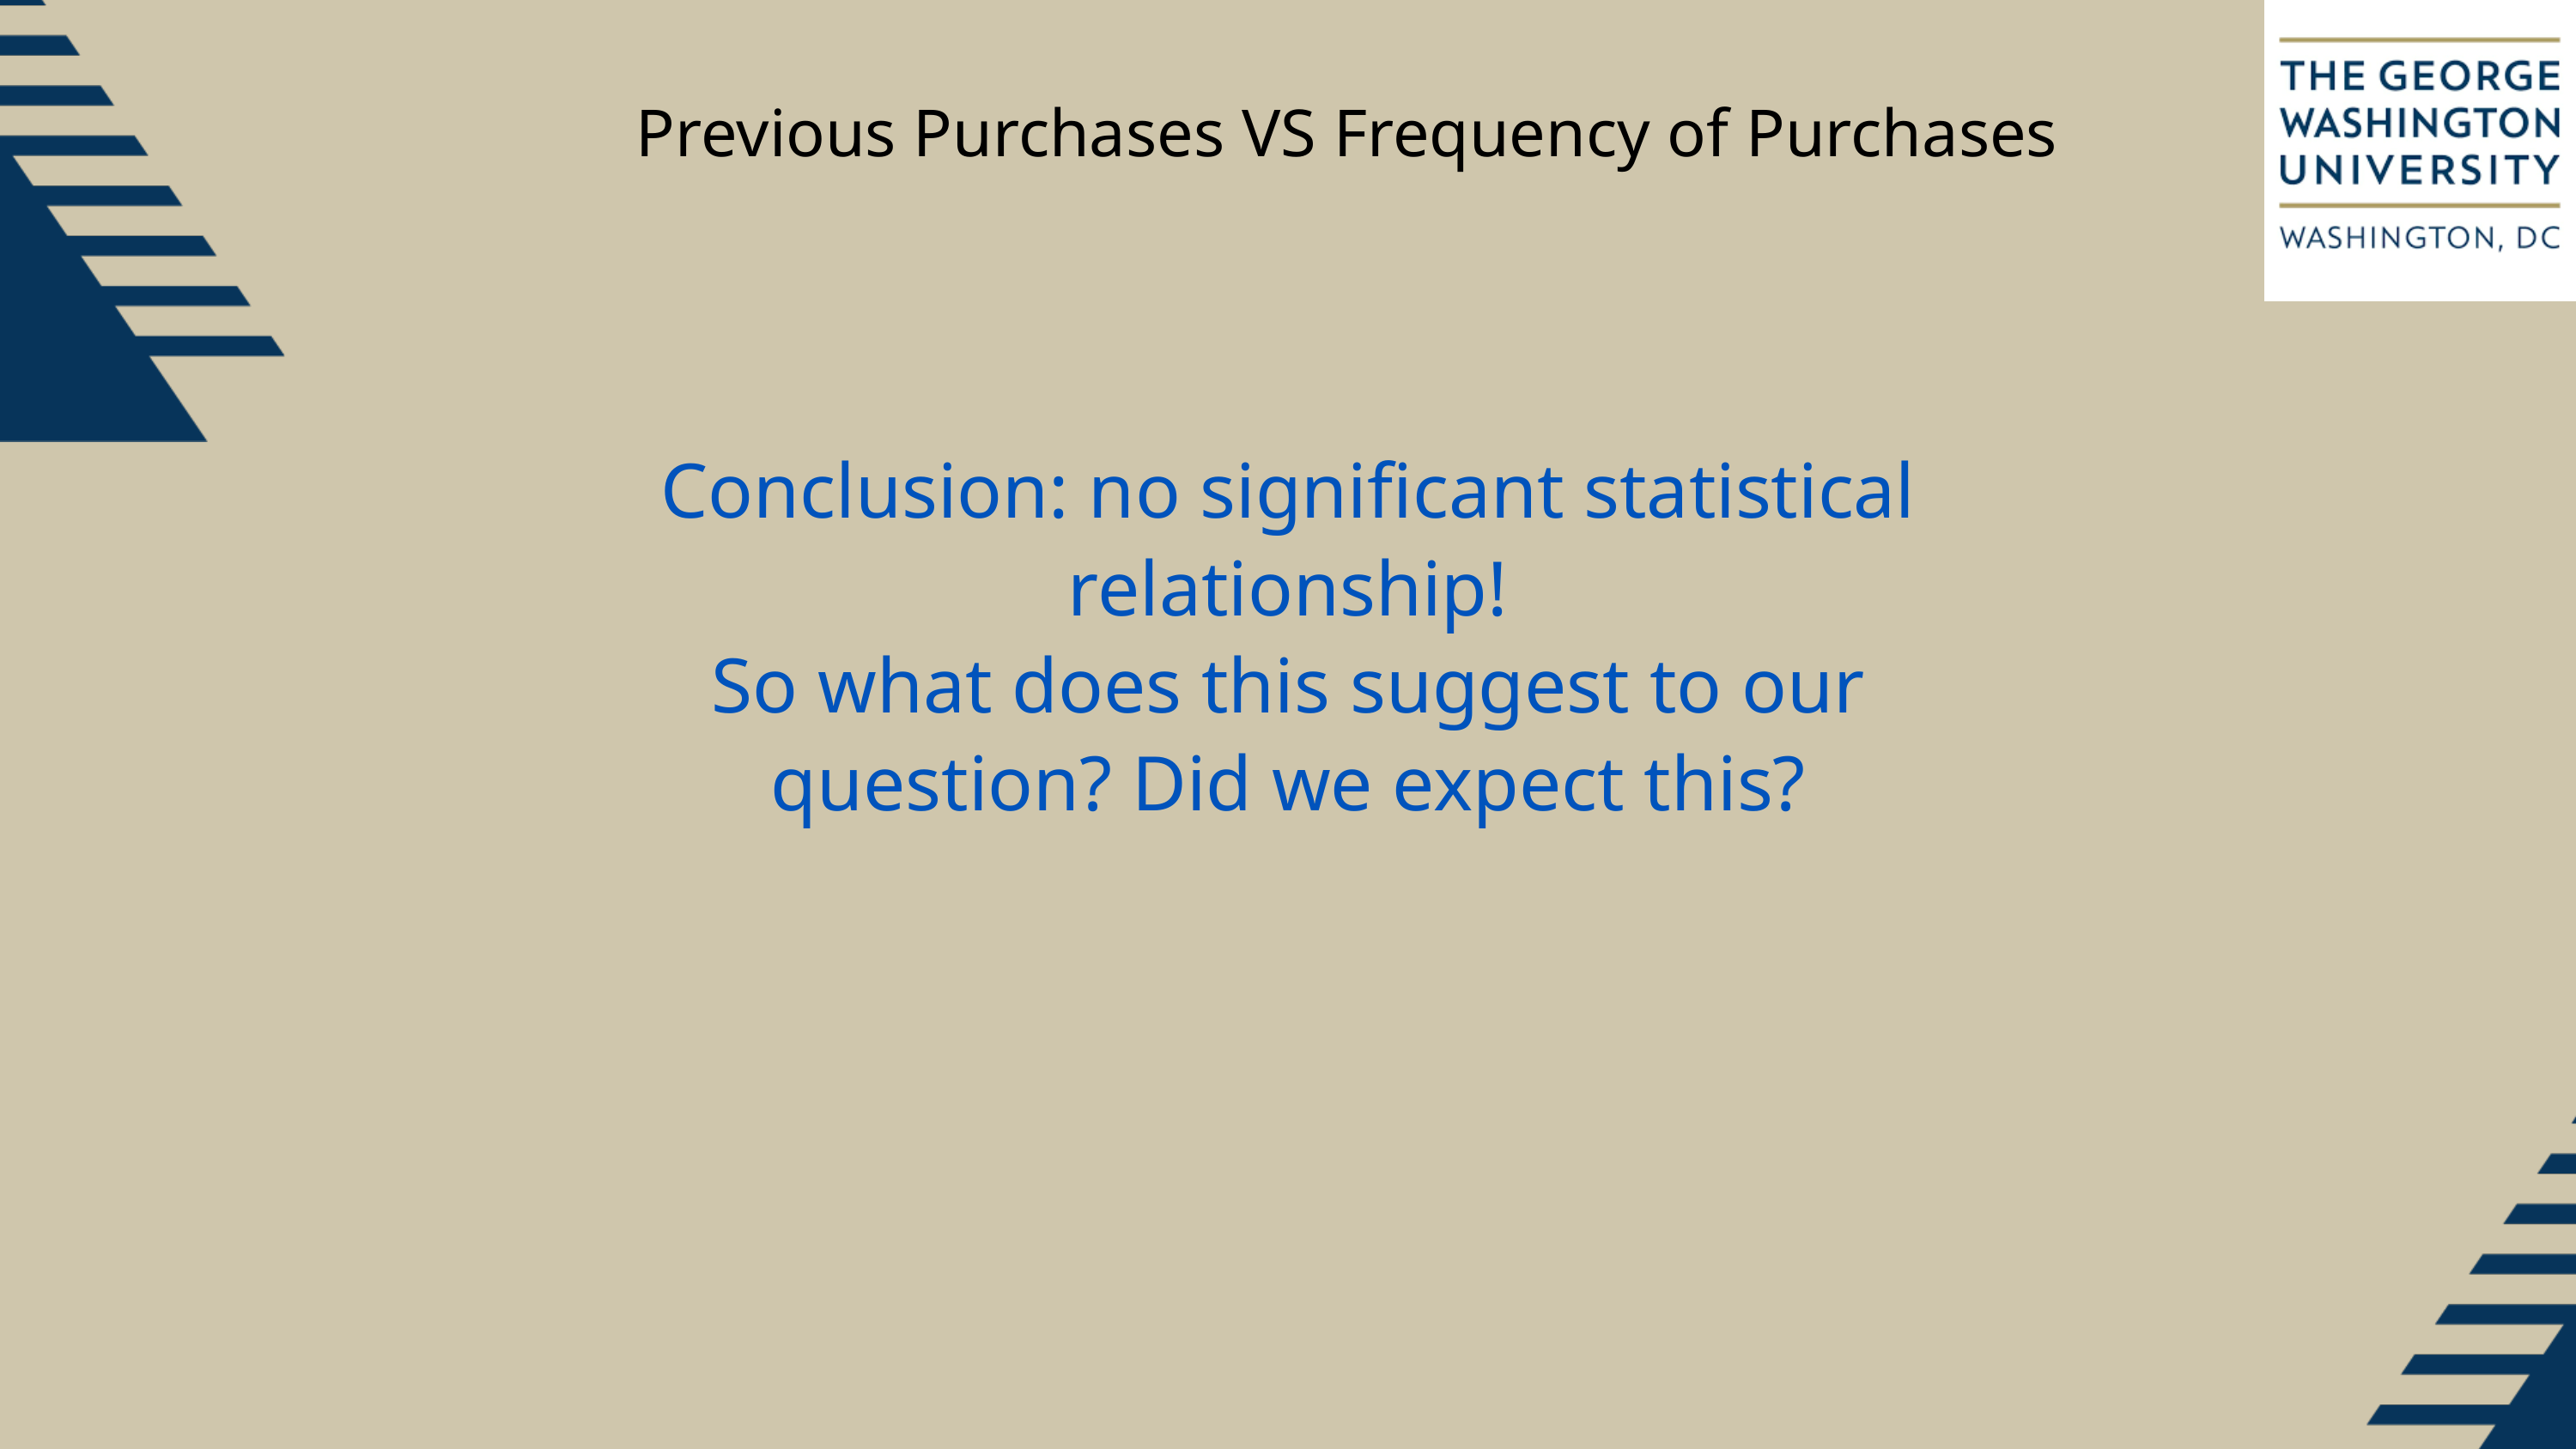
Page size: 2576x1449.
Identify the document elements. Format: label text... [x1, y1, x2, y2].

text_box [0, 0, 285, 442]
text_box Previous Purchases VS Frequency of Purchases [285, 85, 2263, 239]
text_box [2263, 0, 2576, 301]
text_box [2299, 1095, 2576, 1449]
text_box Conclusion: no significant statistical relationship! So what does this suggest to our question? Did we expect this? [567, 434, 2009, 1009]
